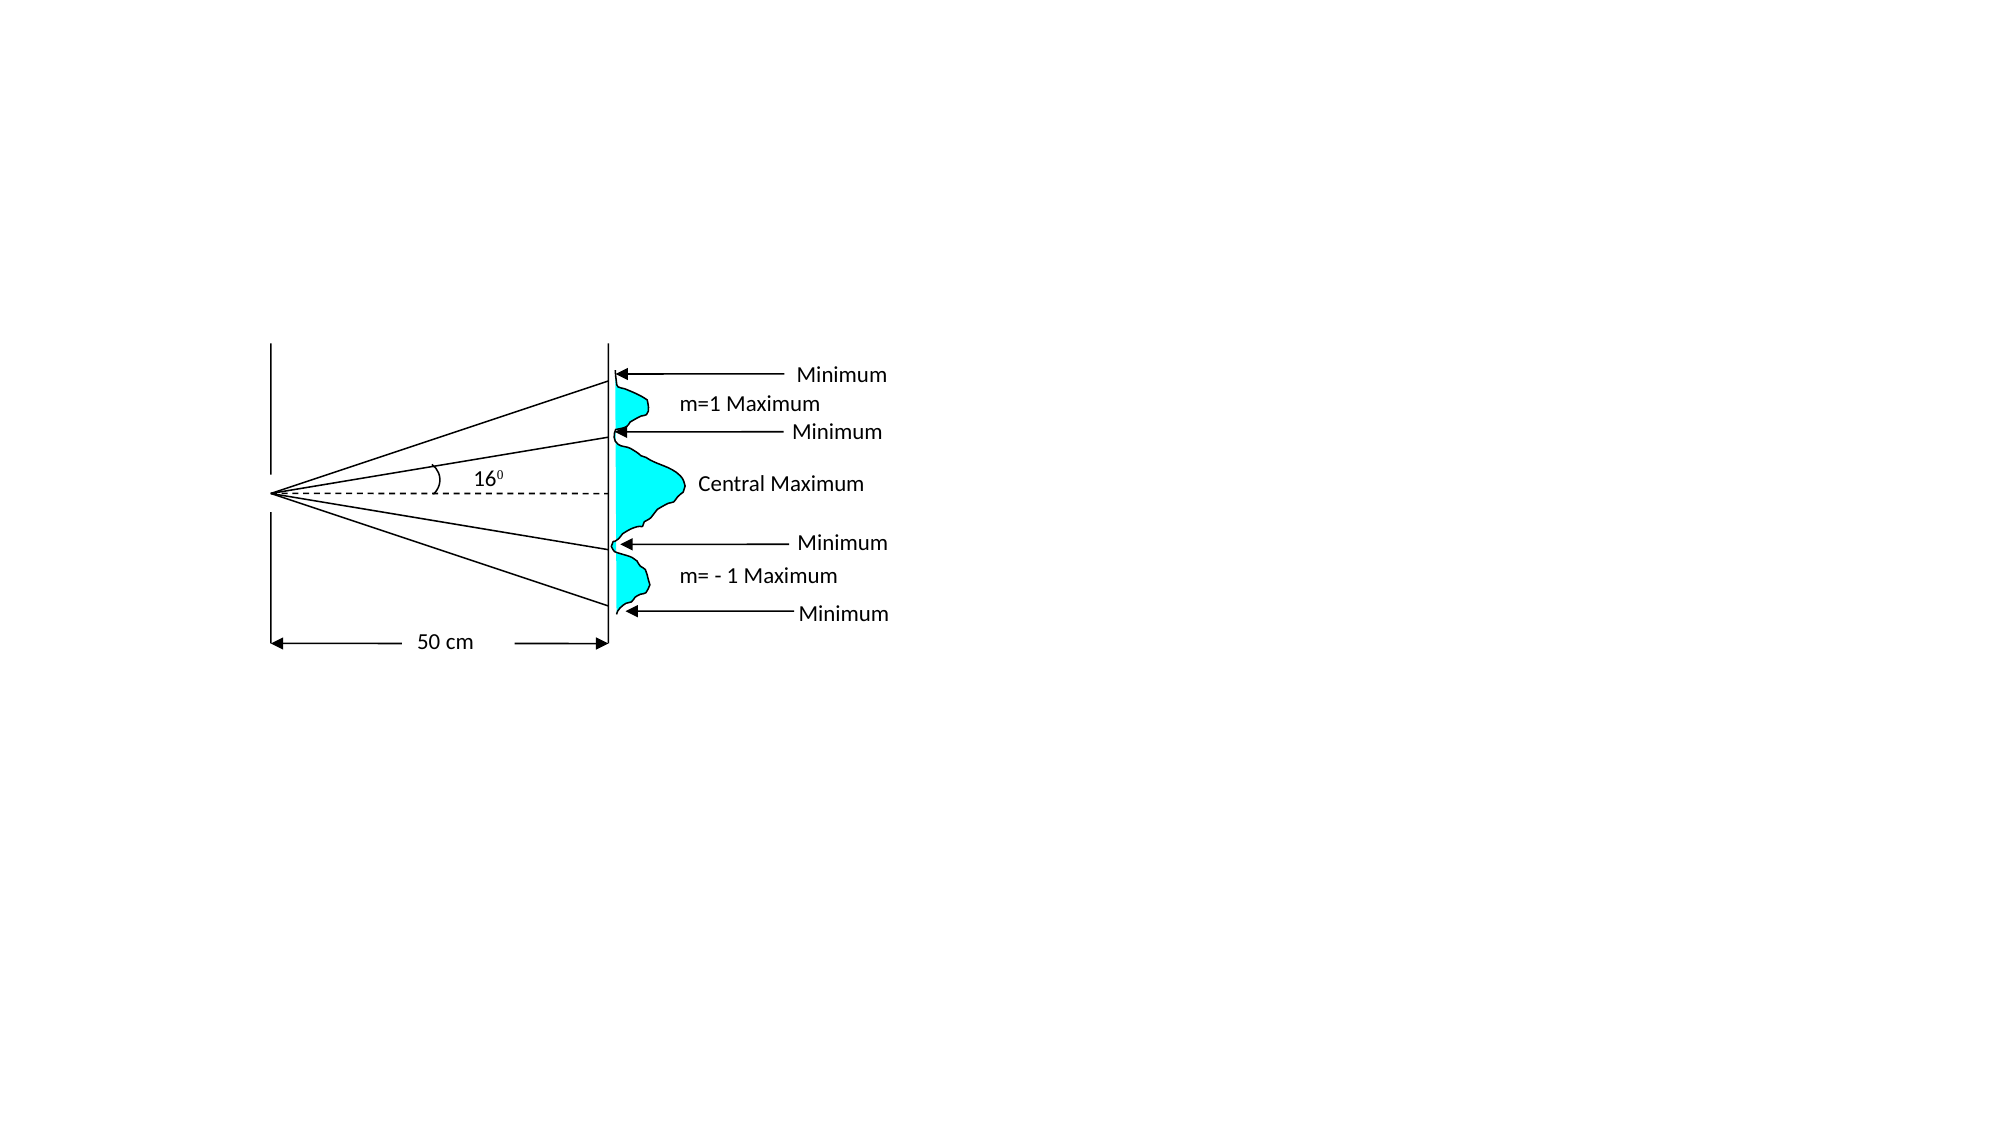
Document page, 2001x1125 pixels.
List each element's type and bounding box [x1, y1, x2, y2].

text_box [270, 343, 1009, 676]
